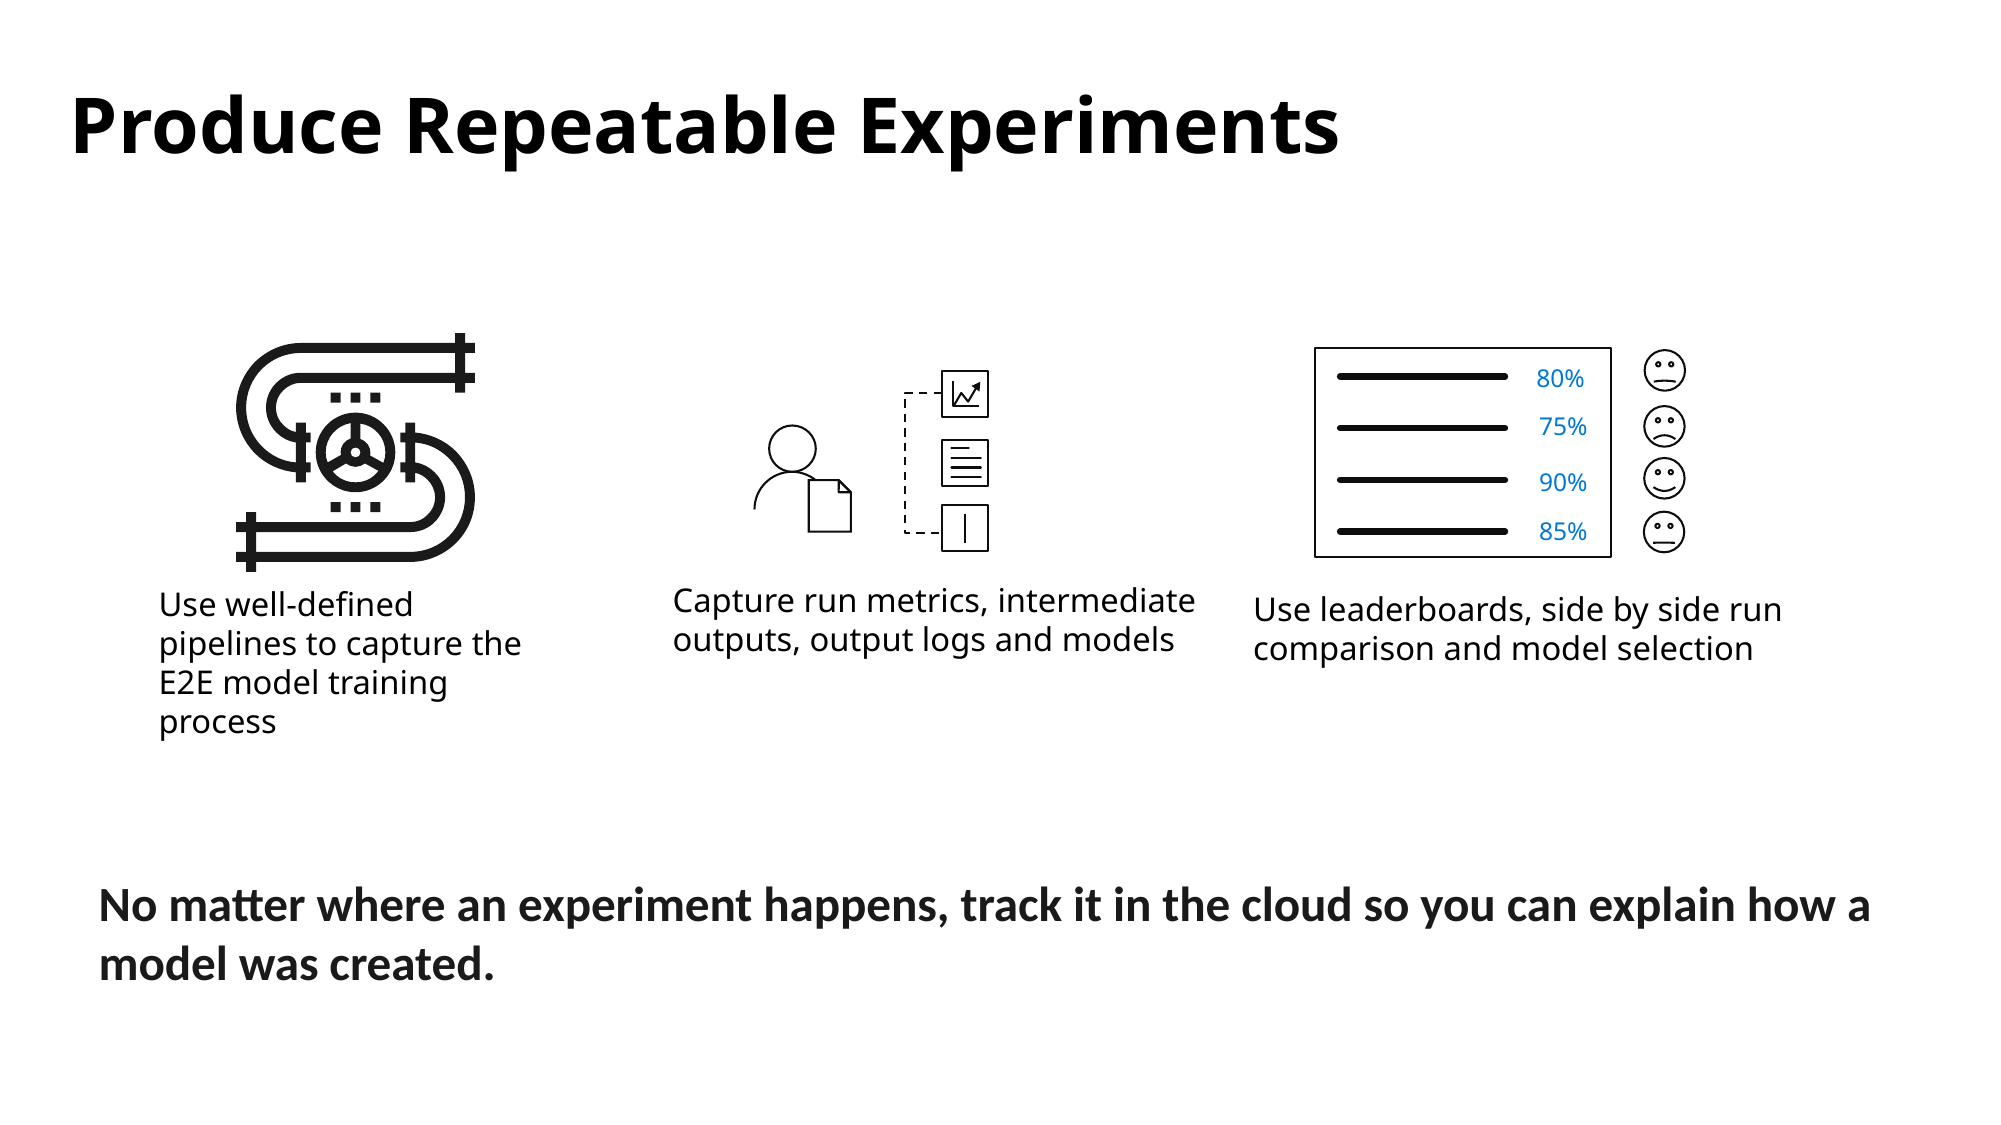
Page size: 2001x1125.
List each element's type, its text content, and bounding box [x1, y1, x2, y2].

text_box [236, 333, 475, 483]
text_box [1314, 348, 1686, 558]
text_box [236, 422, 475, 572]
text_box Capture run metrics, intermediate outputs, output logs and models [657, 572, 1243, 667]
title Produce Repeatable Experiments [69, 49, 1930, 174]
text_box [315, 412, 396, 493]
text_box Use leaderboards, side by side run comparison and model selection [1238, 580, 1930, 675]
text_box Use well-defined pipelines to capture the E2E model training process [143, 576, 558, 710]
text_box No matter where an experiment happens, track it in the cloud so you can explain how a model was created. [98, 872, 1930, 973]
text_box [754, 371, 989, 552]
